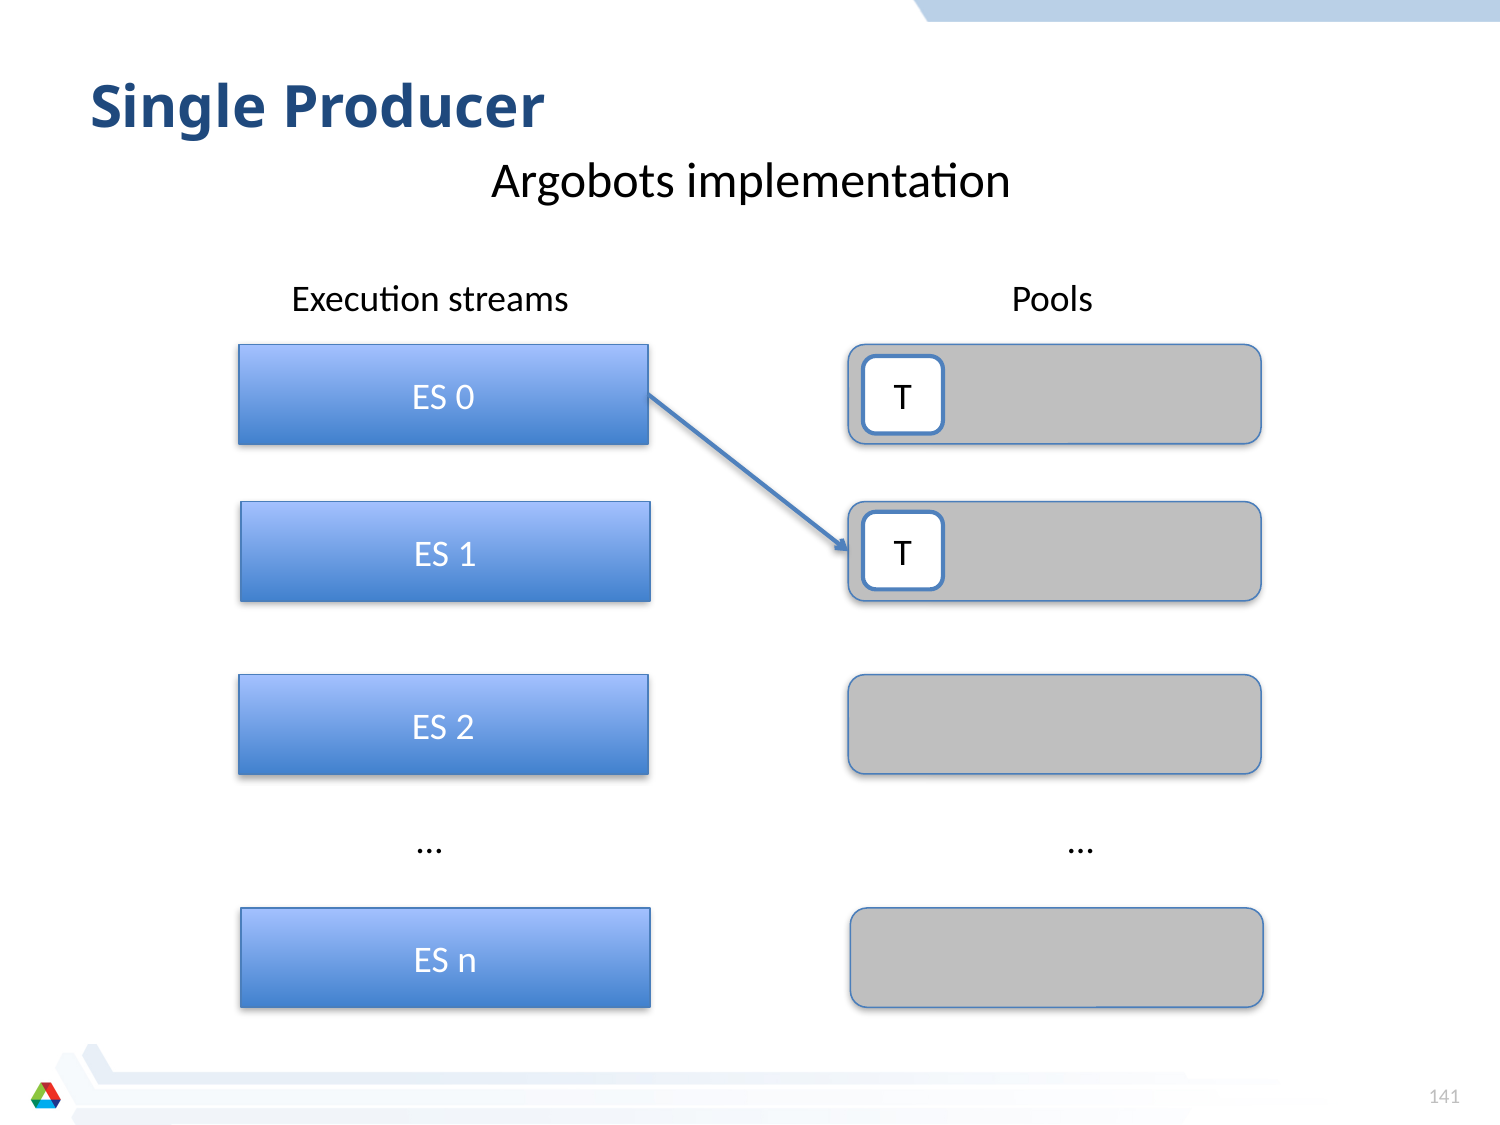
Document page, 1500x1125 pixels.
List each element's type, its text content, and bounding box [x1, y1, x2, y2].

text_box [848, 344, 1262, 444]
text_box ES 0 [238, 344, 648, 444]
text_box ES n [240, 907, 650, 1008]
text_box [848, 674, 1262, 774]
picture [0, 0, 1500, 22]
text_box T [862, 355, 943, 434]
text_box Pools [997, 266, 1109, 327]
text_box [850, 907, 1264, 1008]
text_box ES 2 [238, 674, 648, 774]
text_box Execution streams [276, 266, 585, 327]
text_box [848, 501, 1262, 601]
slide_number 141 [1125, 1065, 1475, 1125]
text_box ES 1 [240, 501, 650, 601]
text_box Argobots implementation [476, 140, 1027, 216]
picture [0, 1039, 1500, 1125]
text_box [647, 393, 849, 552]
text_box … [1053, 808, 1109, 868]
text_box … [401, 808, 458, 868]
text_box T [862, 511, 943, 590]
title Single Producer [75, 45, 1425, 163]
